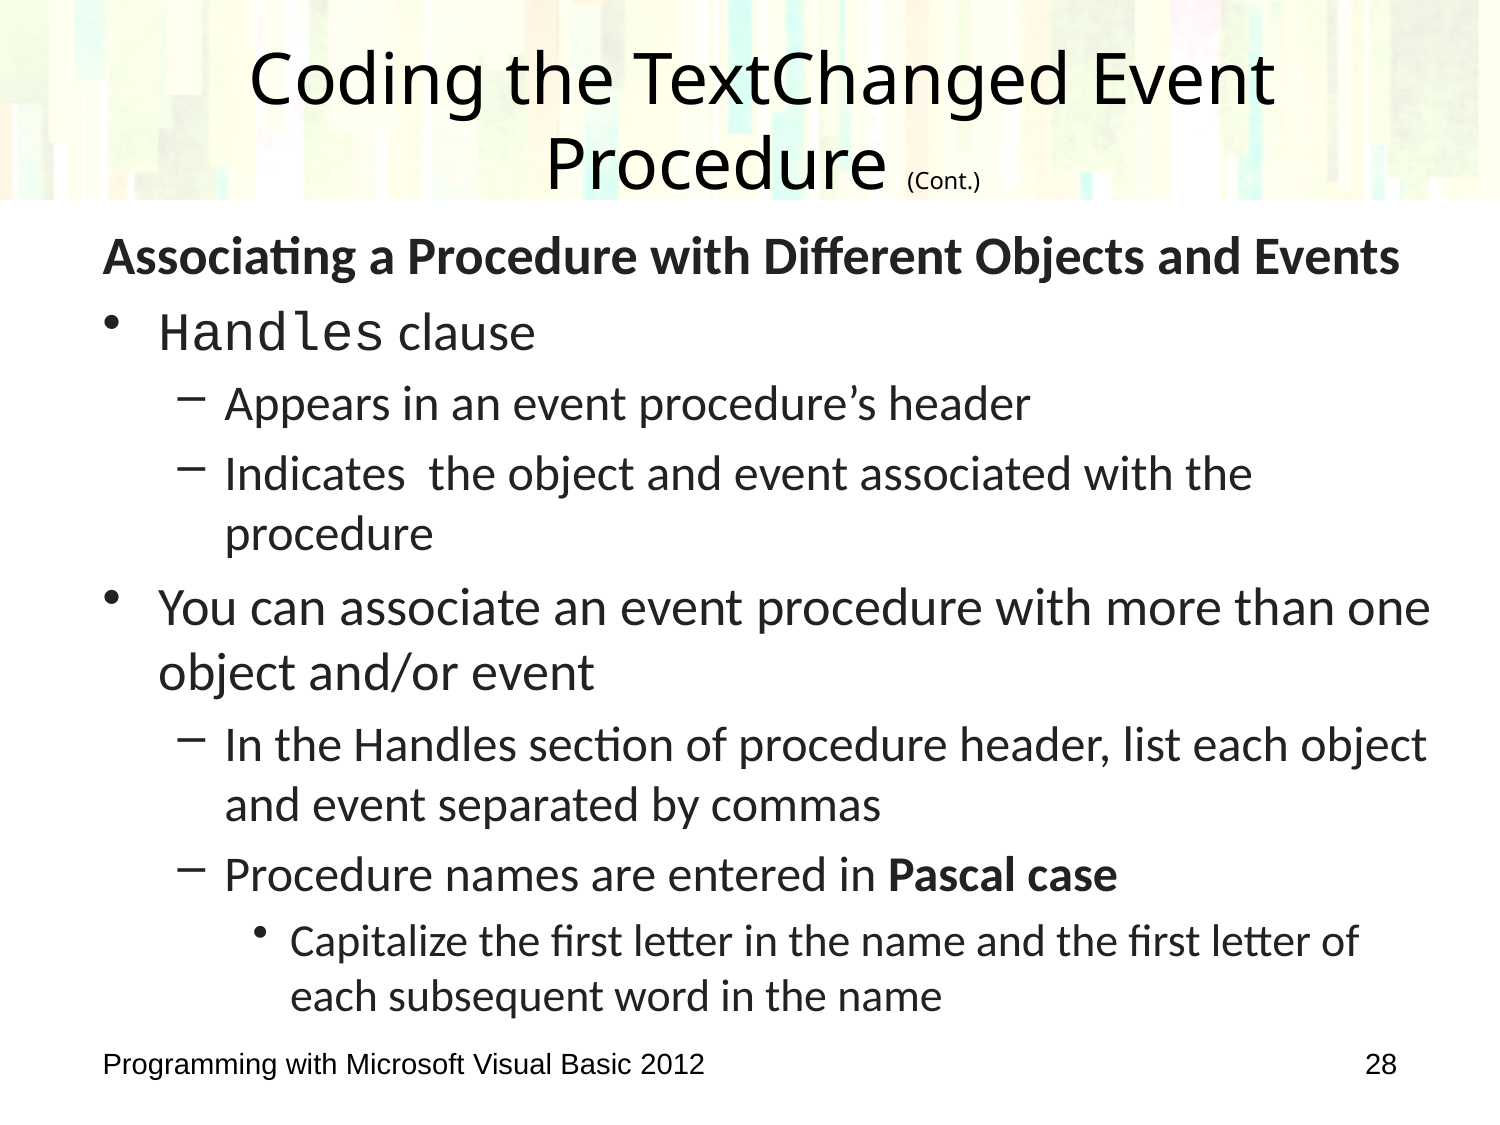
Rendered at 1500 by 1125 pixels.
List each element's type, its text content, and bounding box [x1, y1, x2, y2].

list Associating a Procedure with Different Objects and Events Handles clause Appears in an event procedure’s header Indicates the object and event associated with the procedure You can associate an event procedure with more than one object and/or event In the Handles section of procedure header, list each object and event separated by commas Procedure names are entered in Pascal case Capitalize the first letter in the name and the first letter of each subsequent word in the name [87, 212, 1463, 1026]
slide_number 28 [1074, 1037, 1413, 1101]
footer Programming with Microsoft Visual Basic 2012 [87, 1037, 1051, 1101]
title Coding the TextChanged Event Procedure (Cont.) [99, 24, 1425, 212]
